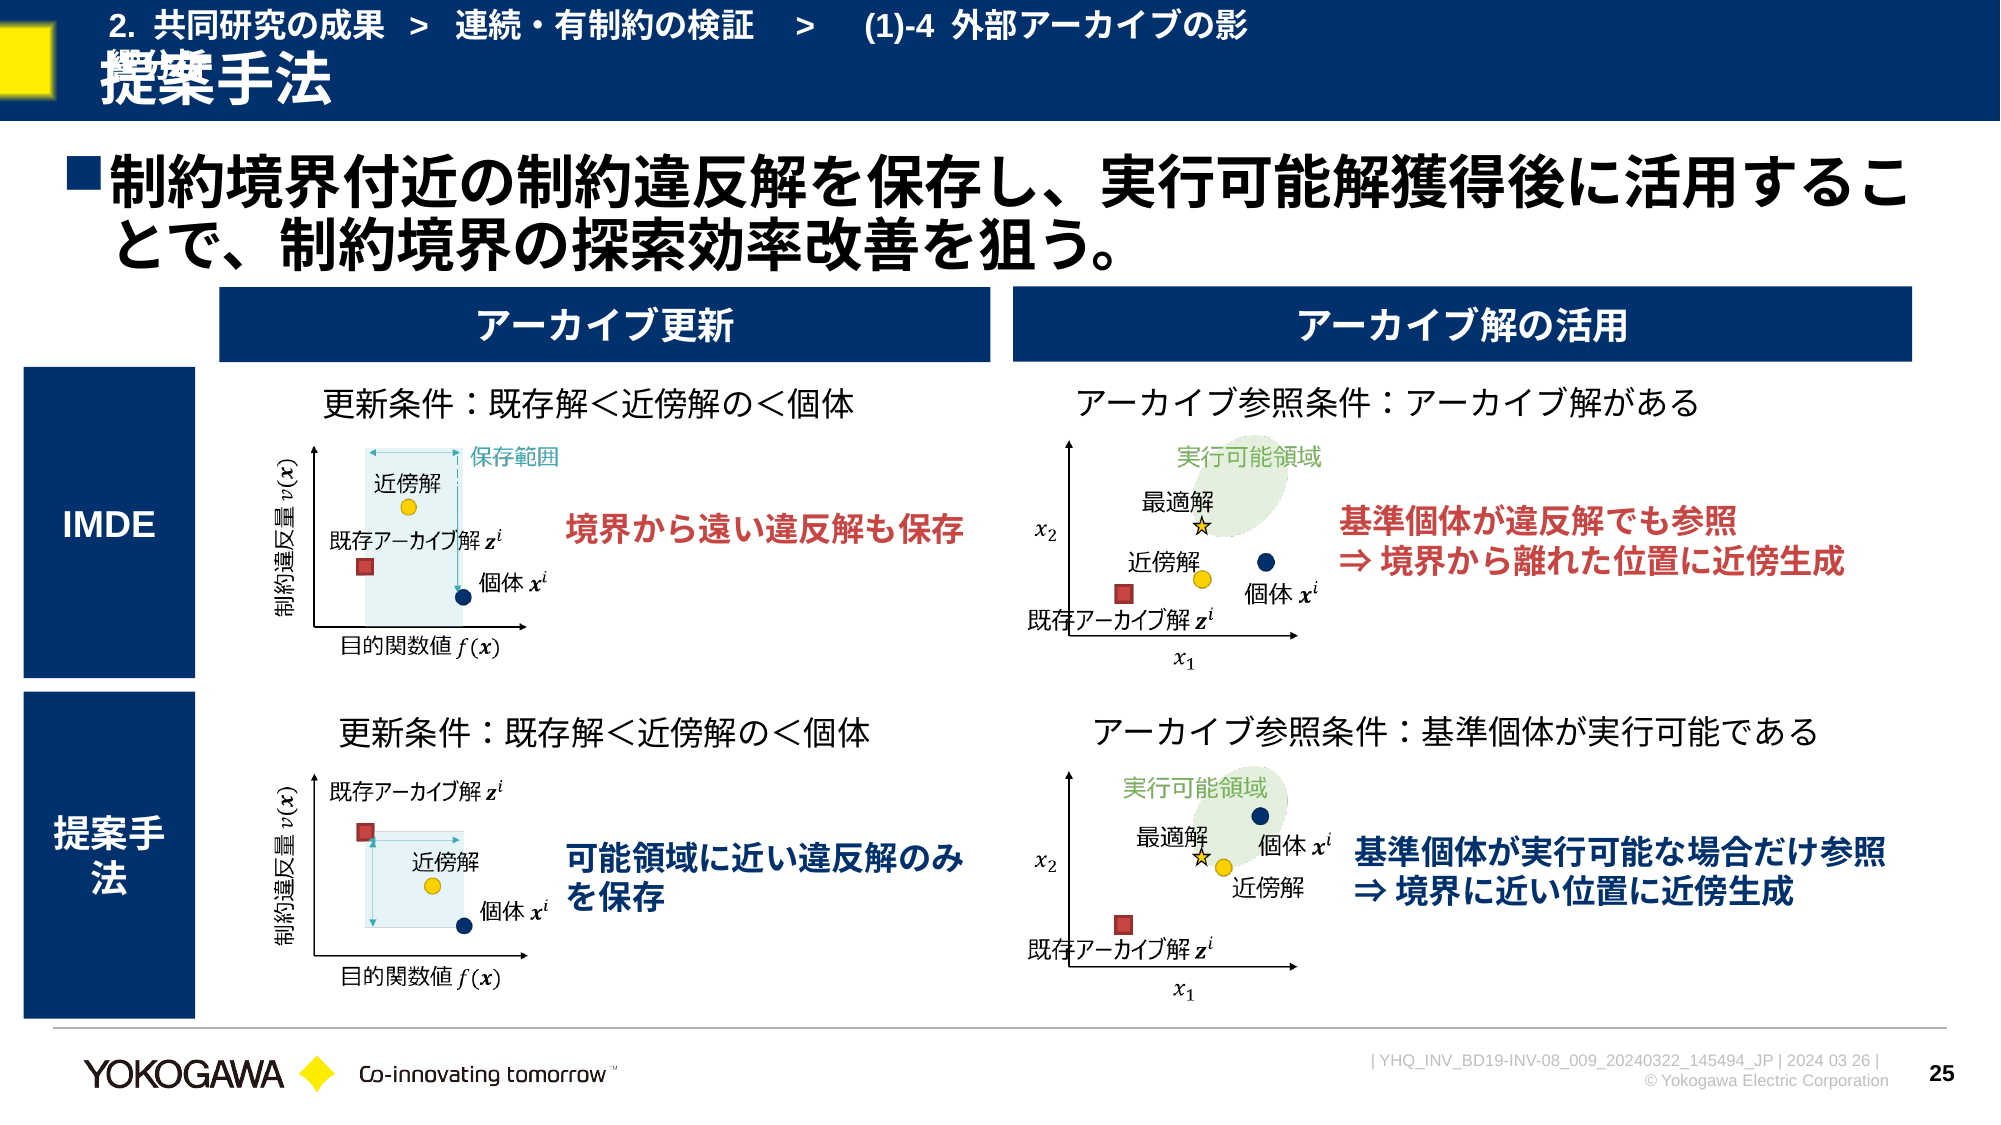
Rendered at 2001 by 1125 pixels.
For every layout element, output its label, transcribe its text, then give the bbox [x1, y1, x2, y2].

text_box アーカイブ解の活用 [1012, 285, 1913, 363]
picture [83, 1055, 617, 1093]
text_box 基準個体が違反解でも参照 ⇒境界から離れた位置に近傍生成 [1336, 493, 1861, 588]
slide_number 25 [1904, 1042, 1970, 1103]
picture [263, 765, 559, 1003]
picture [1012, 431, 1336, 675]
picture [1012, 762, 1343, 1006]
text_box アーカイブ更新 [218, 286, 992, 363]
text_box 基準個体が実行可能な場合だけ参照 ⇒境界に近い位置に近傍生成 [1343, 823, 1905, 918]
text_box IMDE [22, 366, 196, 679]
text_box 提案手法 [22, 691, 196, 1020]
picture [263, 434, 573, 672]
picture [0, 6, 69, 115]
text_box 制約境界付近の制約違反解を保存し、実行可能解獲得後に活用することで、制約境界の探索効率改善を狙う。 [47, 145, 1950, 250]
text_box 2. 共同研究の成果 > 連続・有制約の検証 > (1)-4 外部アーカイブの影響分析 [93, 0, 1282, 92]
text_box 境界から遠い違反解も保存 [573, 500, 991, 556]
title 提案手法 [84, 39, 1955, 125]
text_box 可能領域に近い違反解のみを保存 [559, 829, 980, 924]
